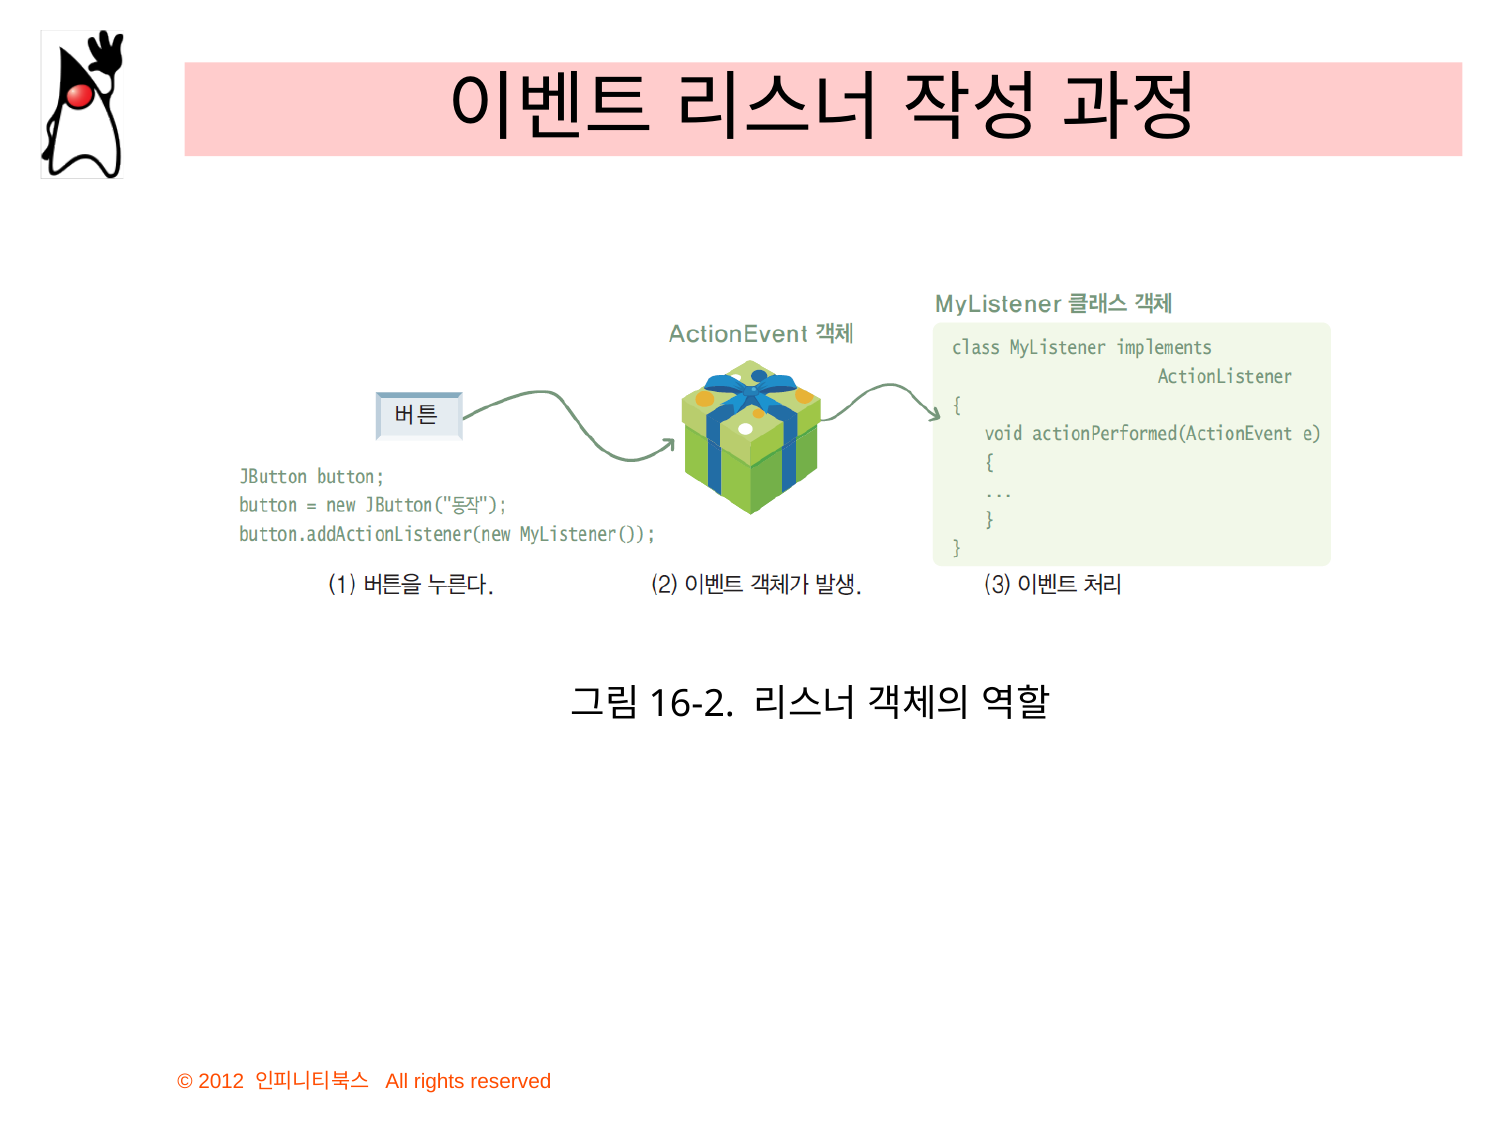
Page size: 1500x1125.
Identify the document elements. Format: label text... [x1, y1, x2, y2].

title 이벤트 리스너 작성 과정 [184, 62, 1463, 157]
picture [232, 284, 1335, 603]
text_box 그림16-2. 리스너 객체의 역할 [555, 671, 1108, 732]
picture [39, 30, 124, 179]
